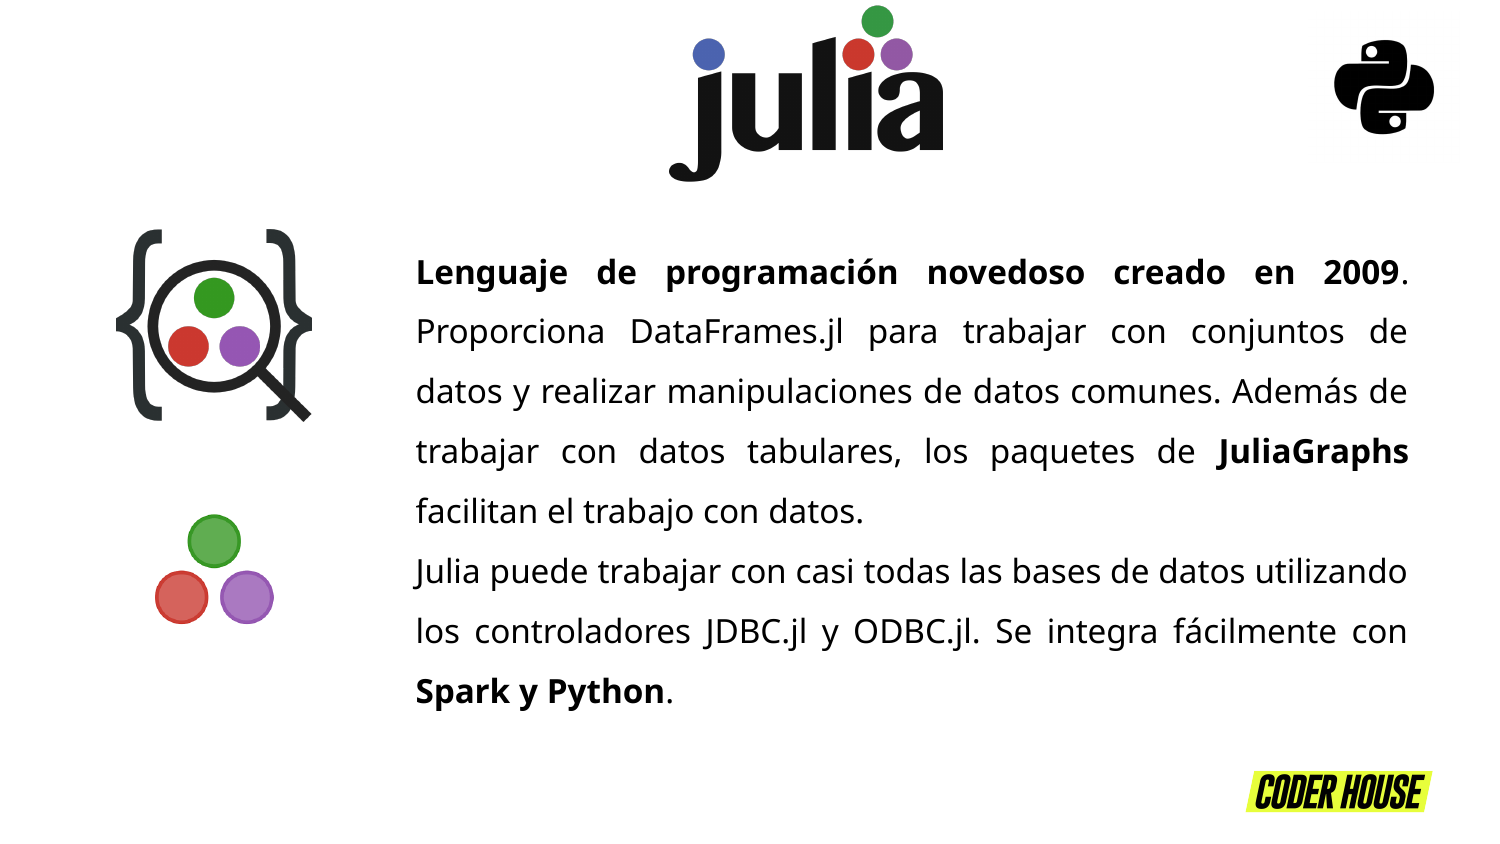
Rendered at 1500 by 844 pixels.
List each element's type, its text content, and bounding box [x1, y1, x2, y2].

picture [1307, 11, 1460, 163]
picture [146, 501, 282, 638]
text_box Lenguaje de programación novedoso creado en 2009. Proporciona DataFrames.jl para trabajar con conjuntos de datos y realizar manipulaciones de datos comunes. Además de trabajar con datos tabulares, los paquetes de JuliaGraphs facilitan el trabajo con datos. Julia puede trabajar con casi todas las bases de datos utilizando los controladores JDBC.jl y ODBC.jl. Se integra fácilmente con Spark y Python. [398, 223, 1425, 718]
picture [1241, 764, 1437, 819]
picture [669, 4, 944, 183]
picture [116, 226, 312, 423]
